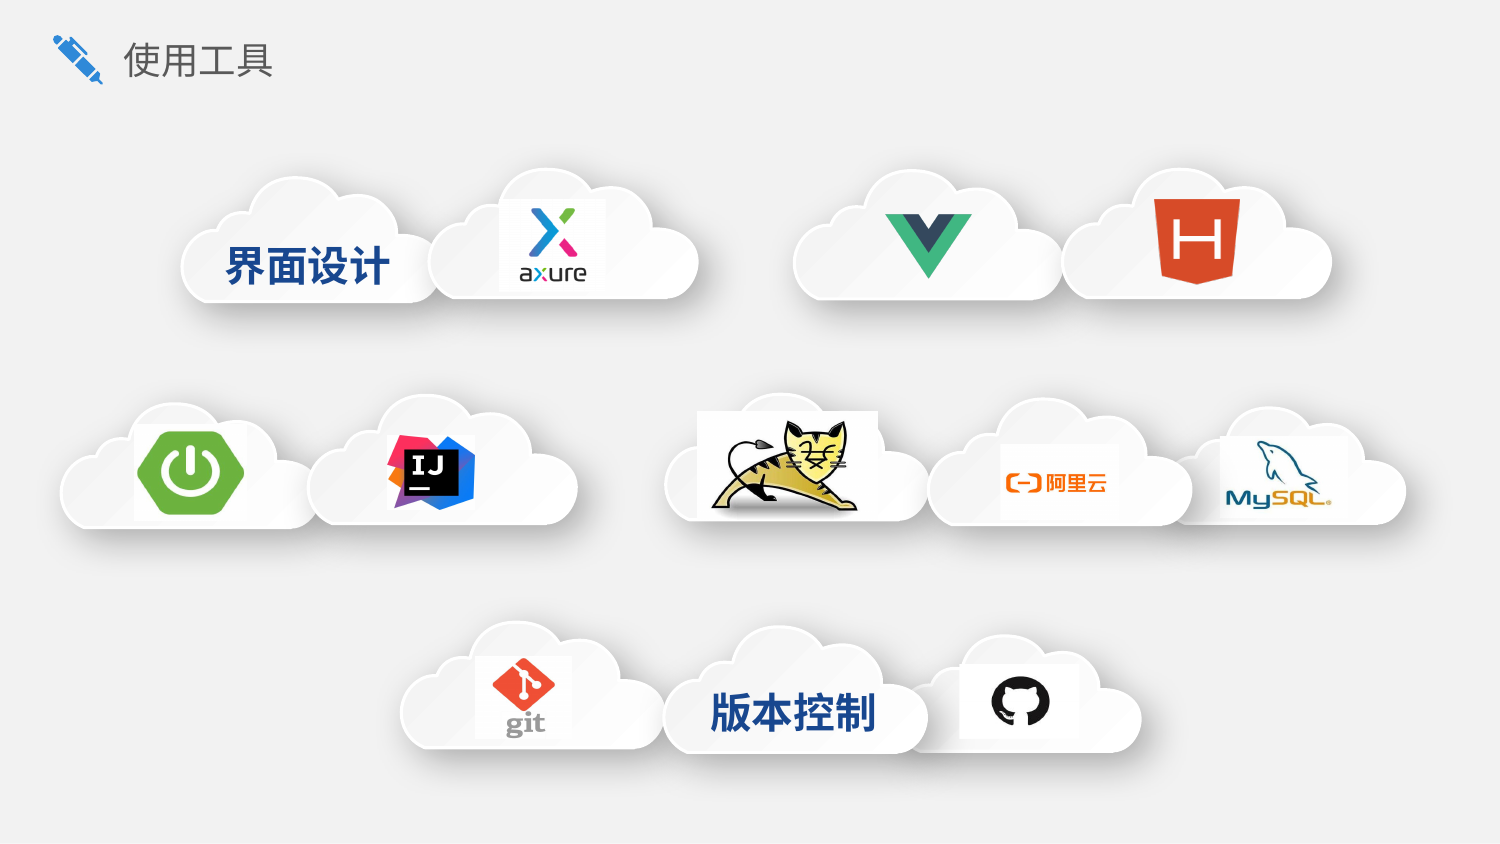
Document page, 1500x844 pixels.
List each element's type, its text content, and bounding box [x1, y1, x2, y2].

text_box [794, 169, 1331, 300]
text_box 使用工具 [123, 28, 474, 91]
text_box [665, 393, 1405, 525]
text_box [401, 621, 1141, 753]
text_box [181, 169, 698, 302]
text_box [60, 395, 577, 528]
